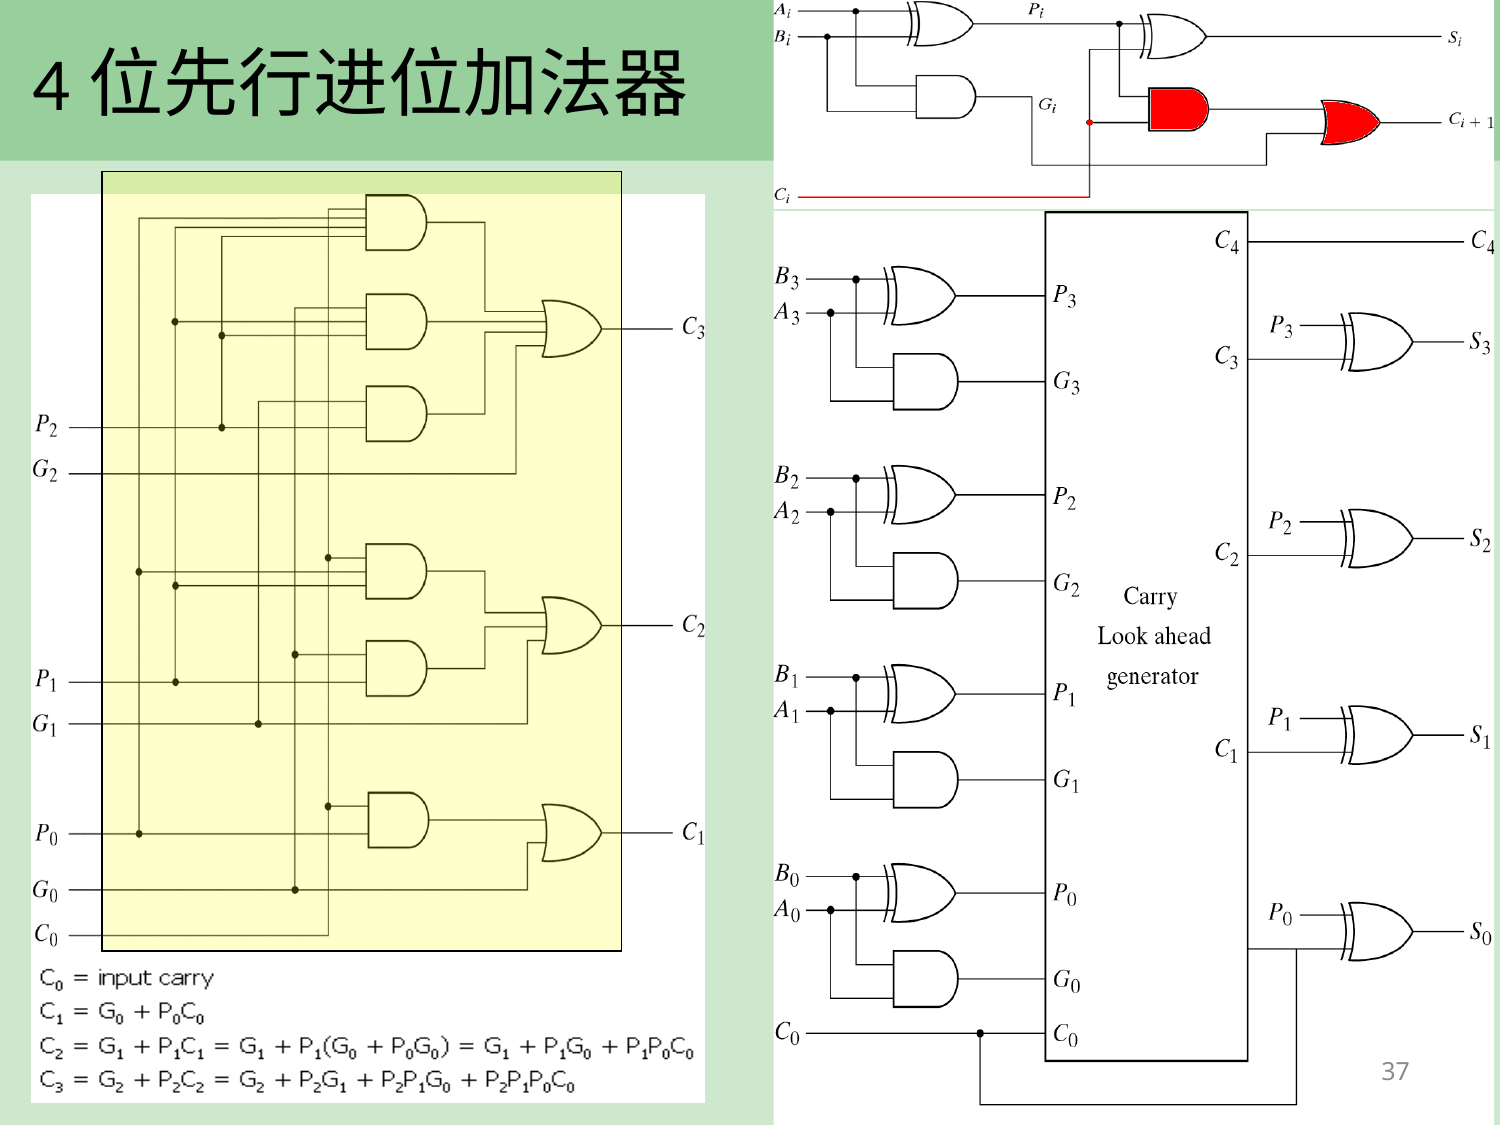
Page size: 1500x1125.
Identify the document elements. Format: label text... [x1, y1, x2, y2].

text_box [30, 171, 705, 1103]
title 4位先行进位加法器 [17, 12, 727, 150]
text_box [773, 0, 1495, 1125]
